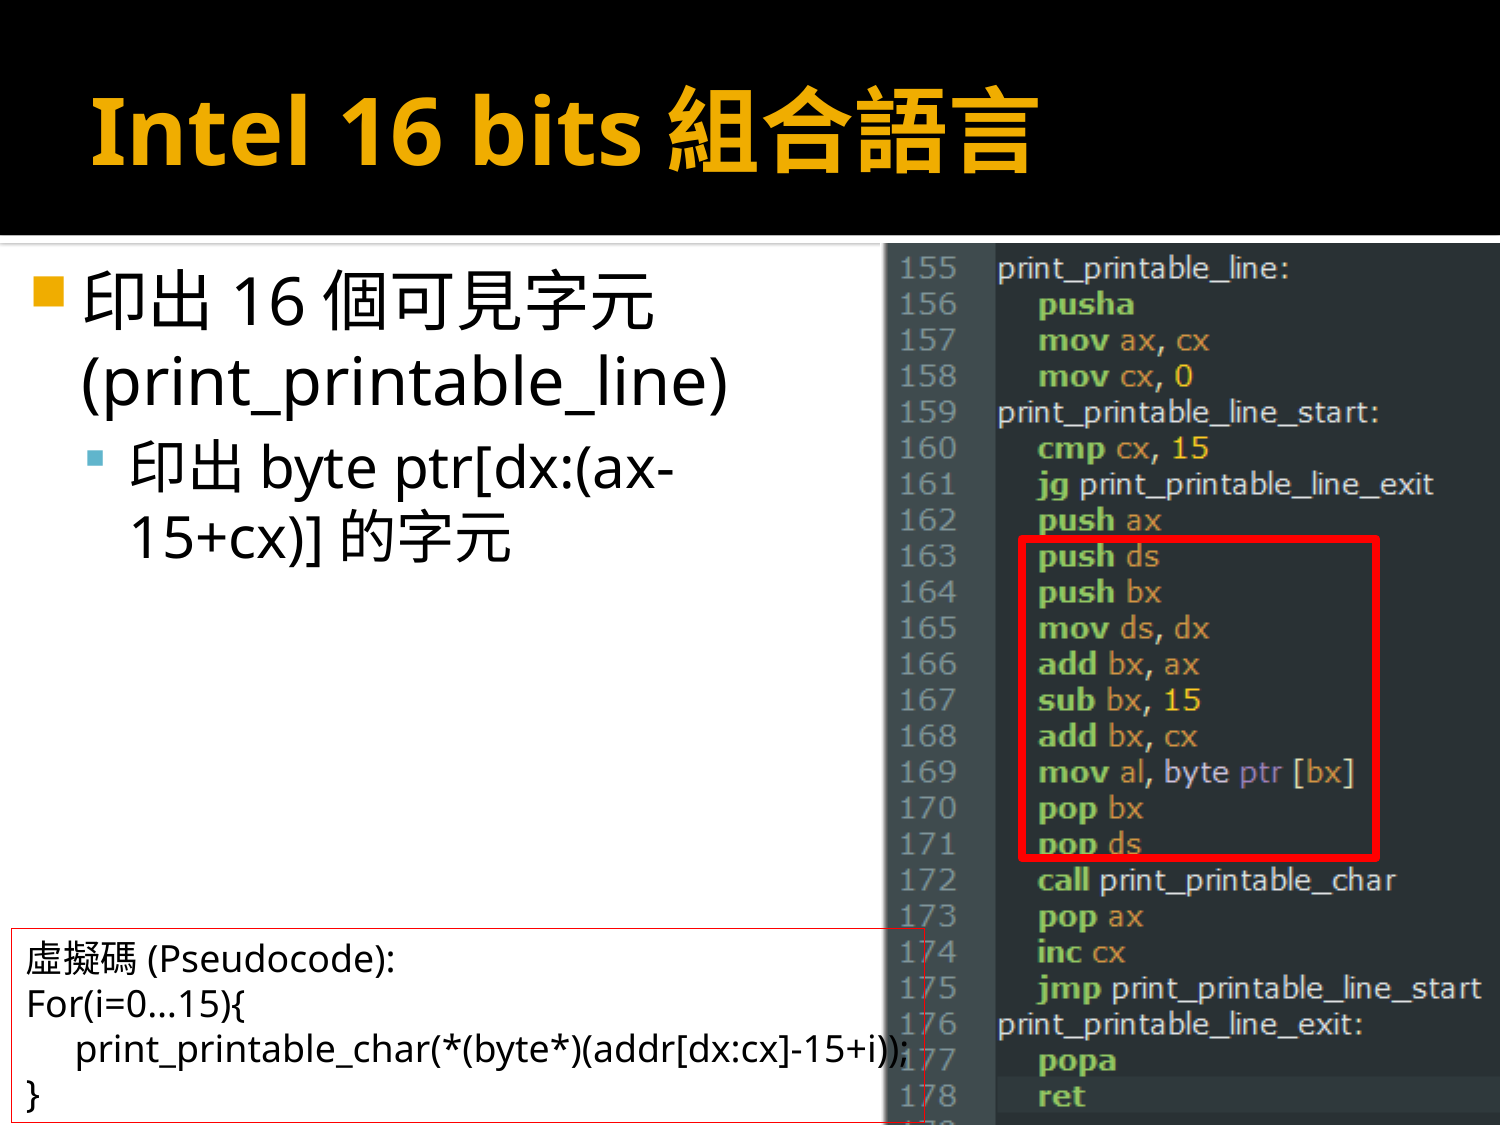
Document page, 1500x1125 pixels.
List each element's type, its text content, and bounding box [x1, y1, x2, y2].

title Intel 16 bits組合語言 [75, 25, 1425, 231]
text_box 虛擬碼(Pseudocode): For(i=0…15){ print_printable_char(*(byte*)(addr[dx:cx]-15+i)); } [11, 928, 875, 1123]
list 印出16個可見字元(print_printable_line) 印出byte ptr[dx:(ax-15+cx)]的字元 [0, 243, 878, 1125]
picture [880, 243, 1500, 1125]
